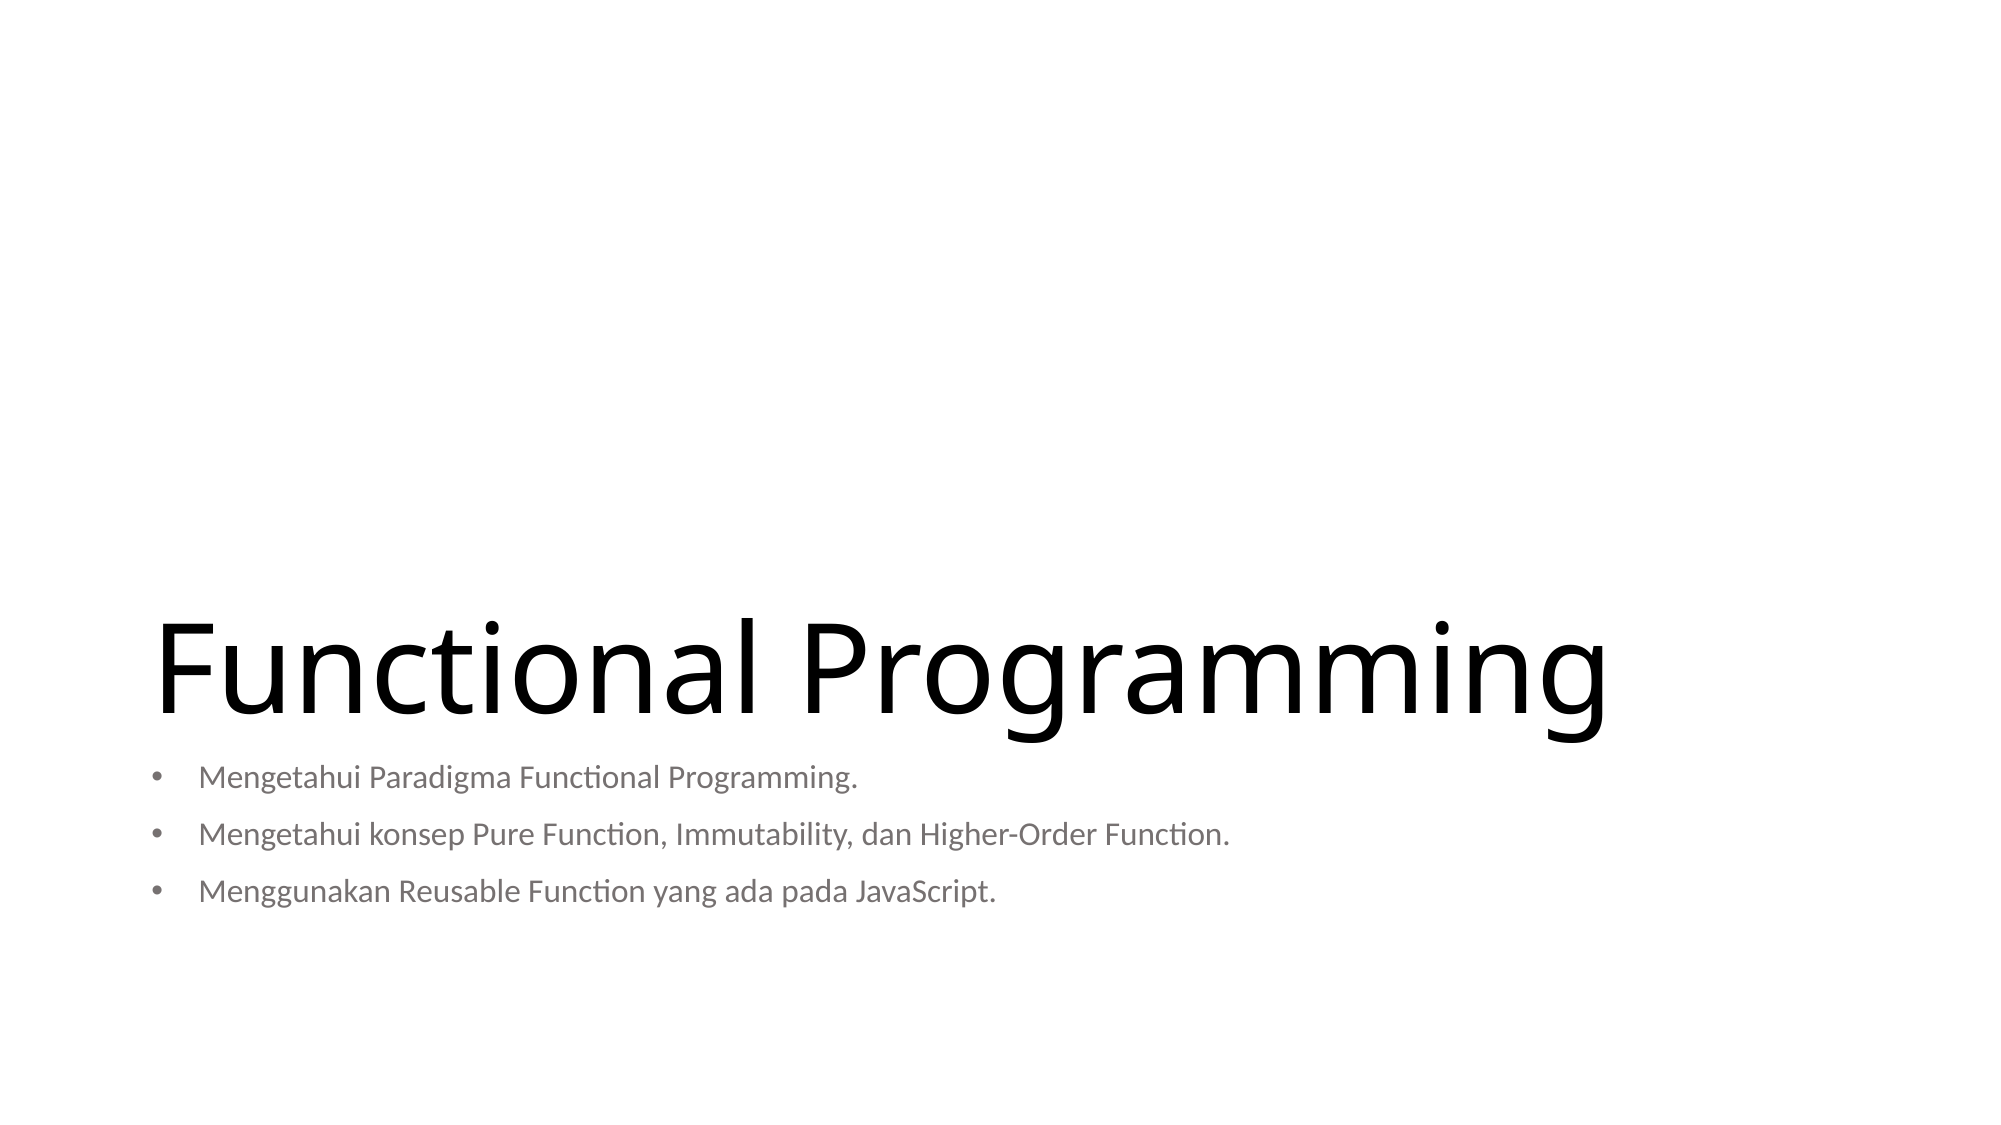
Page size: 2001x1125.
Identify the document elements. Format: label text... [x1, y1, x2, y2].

title Functional Programming [136, 280, 1862, 749]
list Mengetahui Paradigma Functional Programming. Mengetahui konsep Pure Function, Immutability, dan Higher-Order Function. Menggunakan Reusable Function yang ada pada JavaScript. [136, 752, 1862, 999]
